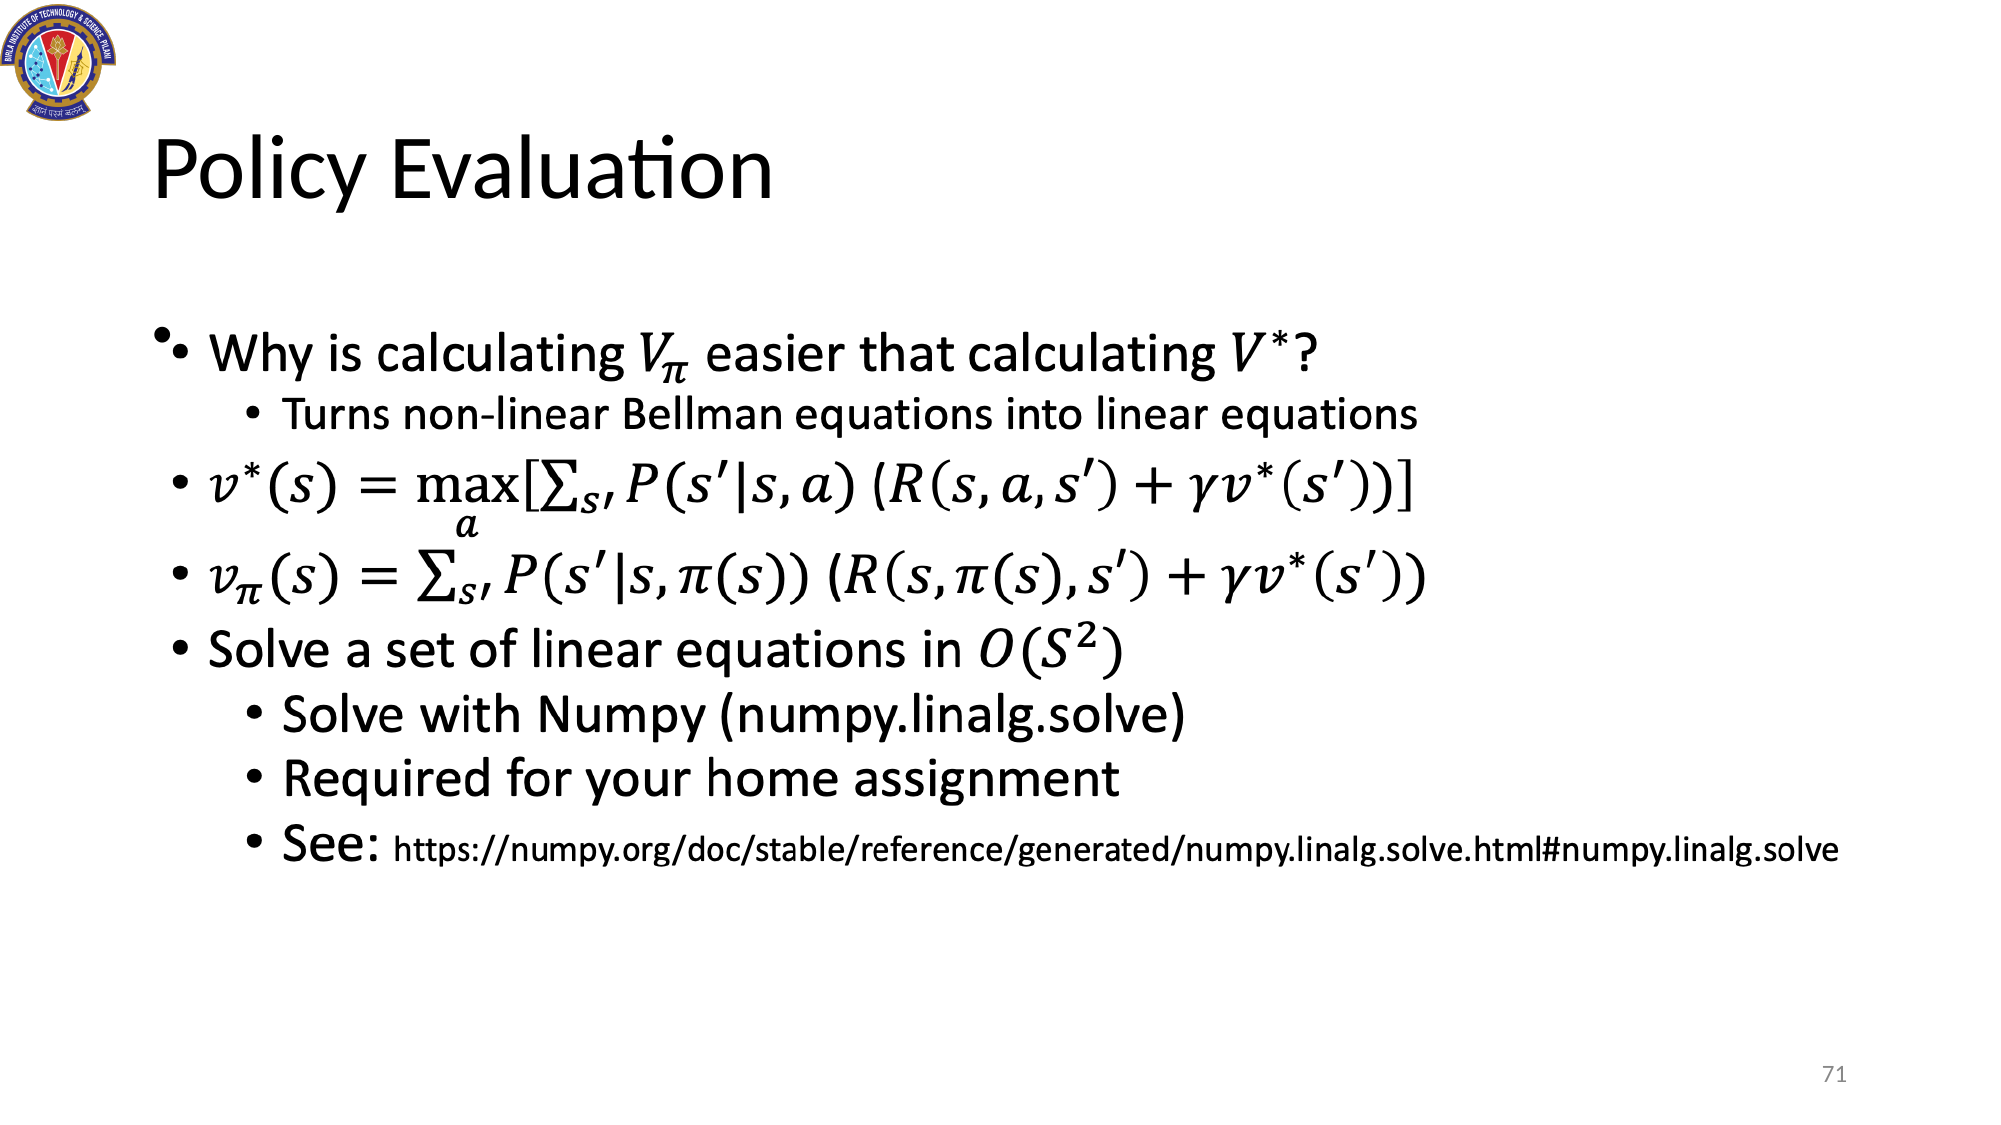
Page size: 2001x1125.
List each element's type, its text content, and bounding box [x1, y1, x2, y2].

list [137, 299, 1863, 1014]
title Policy Evaluation [137, 59, 1863, 278]
slide_number 71 [1412, 1042, 1863, 1103]
picture [0, 4, 116, 121]
